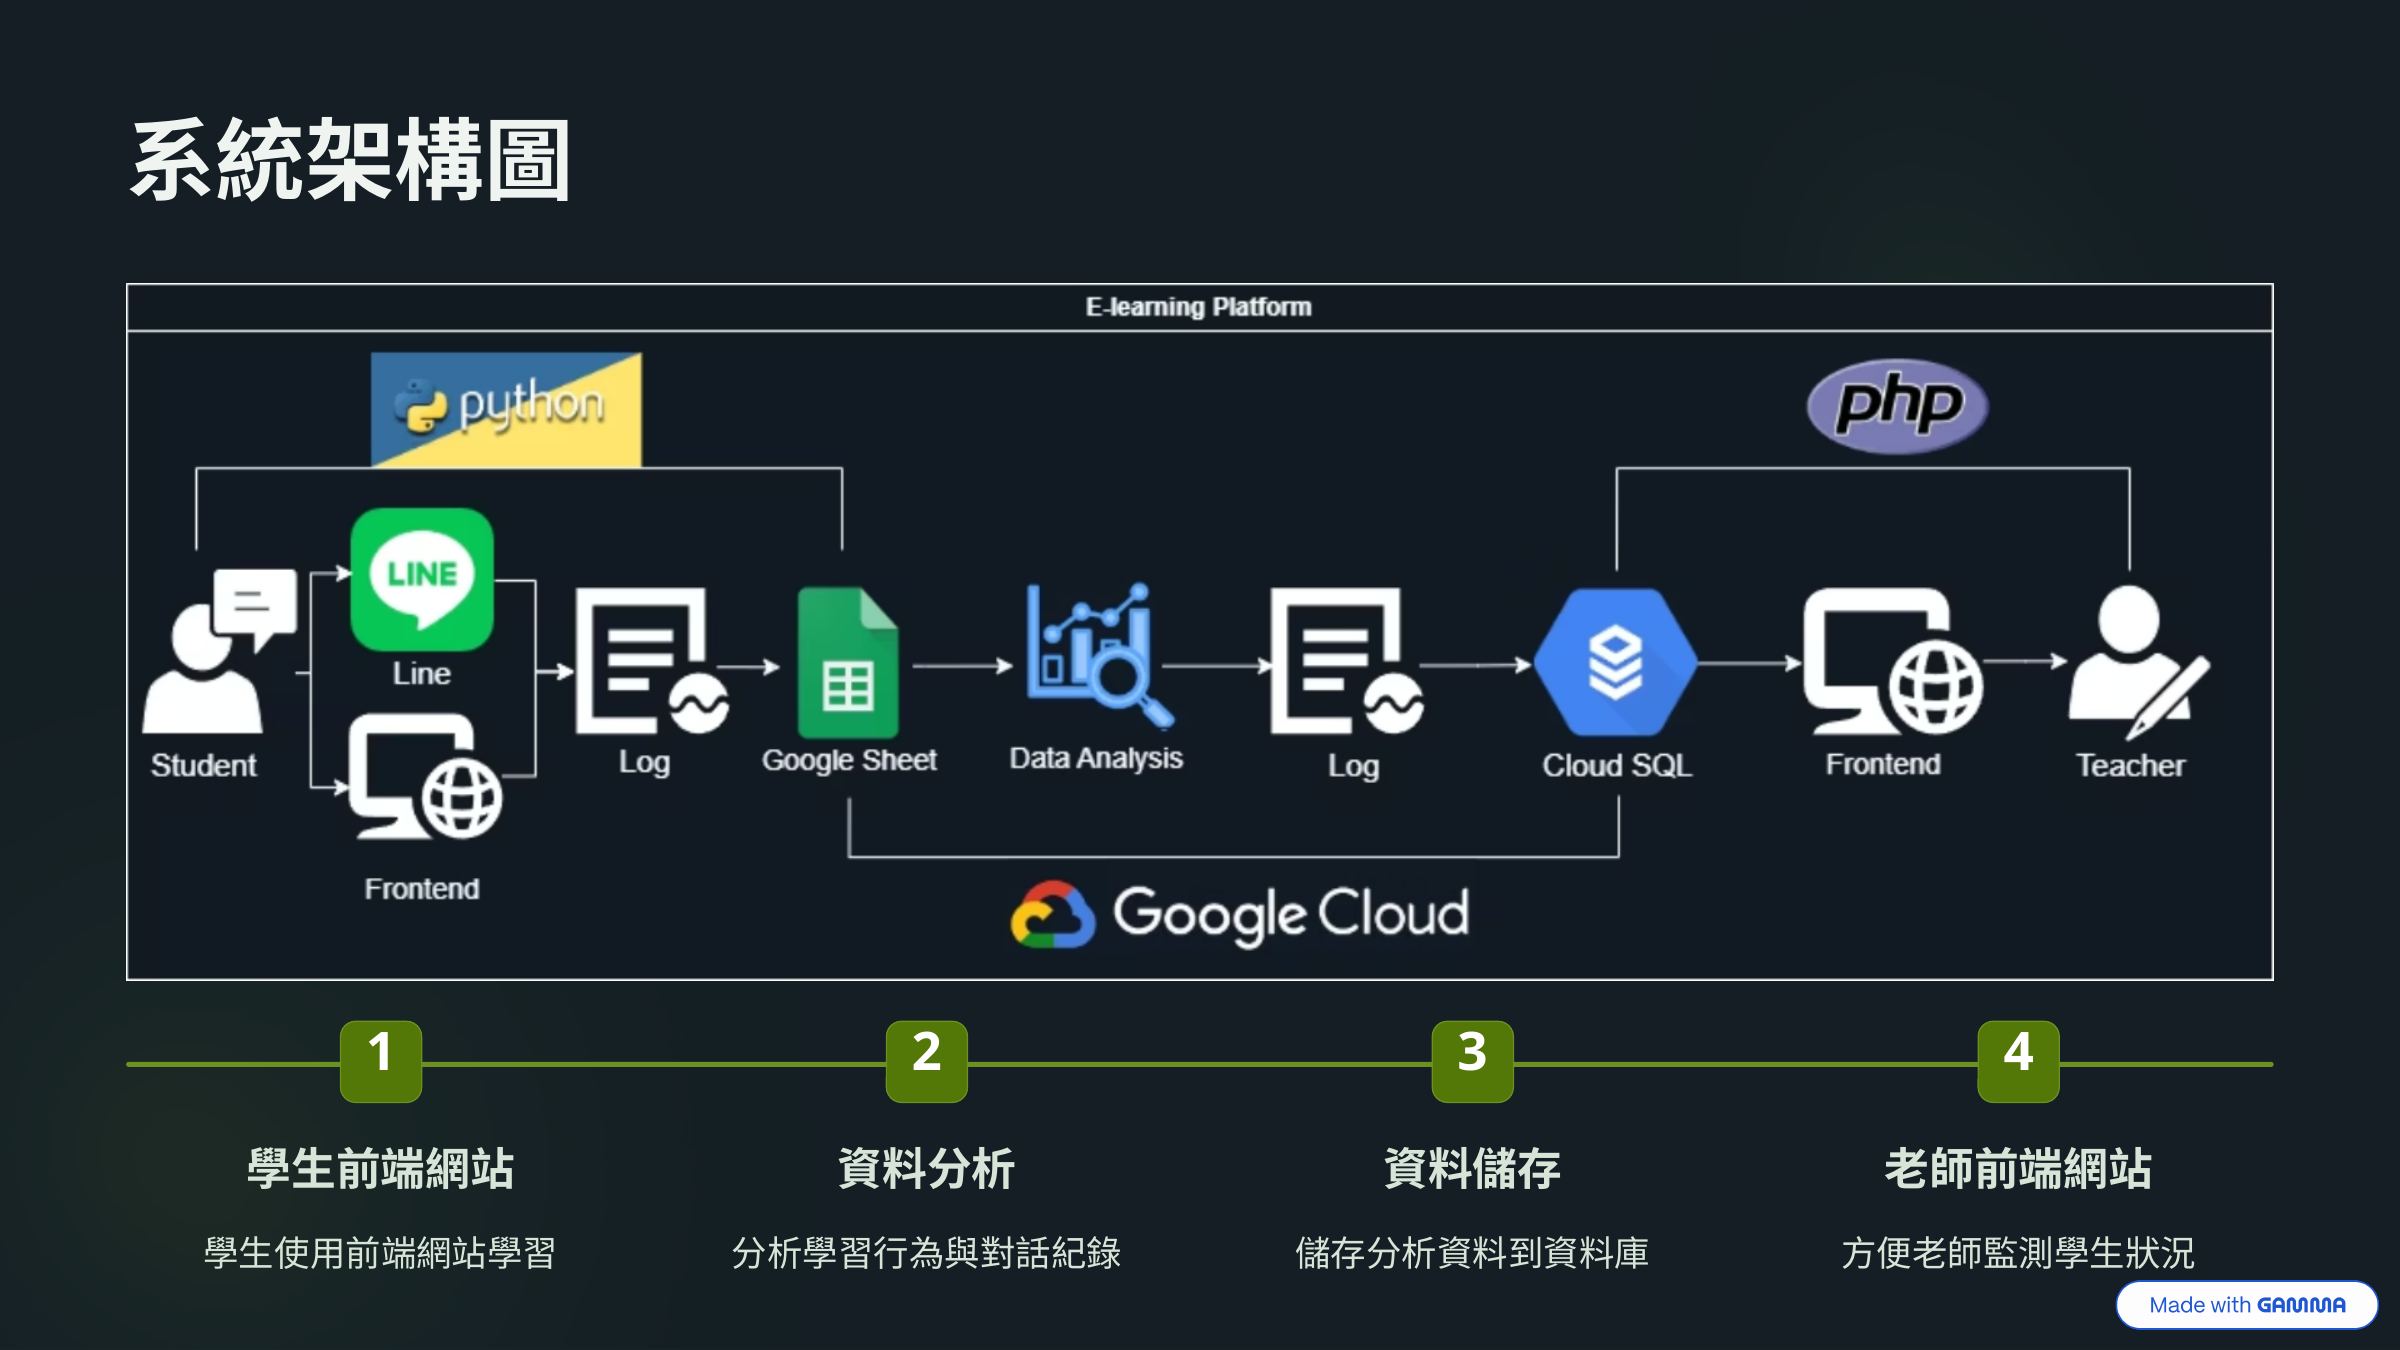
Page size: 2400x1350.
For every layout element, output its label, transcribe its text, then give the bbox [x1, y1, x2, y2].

text_box [422, 1061, 886, 1067]
picture [126, 283, 2274, 981]
text_box 1 [354, 1028, 409, 1096]
text_box 系統架構圖 [126, 99, 1029, 212]
text_box [126, 1061, 340, 1067]
text_box [968, 1061, 1432, 1067]
text_box 資料分析 [708, 1138, 1146, 1195]
text_box [340, 1021, 422, 1103]
text_box 老師前端網站 [1799, 1138, 2238, 1195]
text_box 分析學習行為與對話紀錄 [708, 1216, 1146, 1275]
text_box 儲存分析資料到資料庫 [1254, 1216, 1692, 1275]
text_box 4 [1991, 1028, 2046, 1096]
text_box [1514, 1061, 1978, 1067]
text_box [1432, 1021, 1514, 1103]
text_box 3 [1445, 1028, 1500, 1096]
picture [2106, 1271, 2389, 1339]
text_box 2 [899, 1028, 954, 1096]
text_box 學生前端網站 [162, 1138, 600, 1195]
text_box [2060, 1061, 2274, 1067]
text_box [1978, 1021, 2060, 1103]
text_box 學生使用前端網站學習 [162, 1216, 600, 1275]
text_box 資料儲存 [1254, 1138, 1692, 1195]
text_box [886, 1021, 968, 1103]
text_box 方便老師監測學生狀況 [1799, 1216, 2238, 1275]
